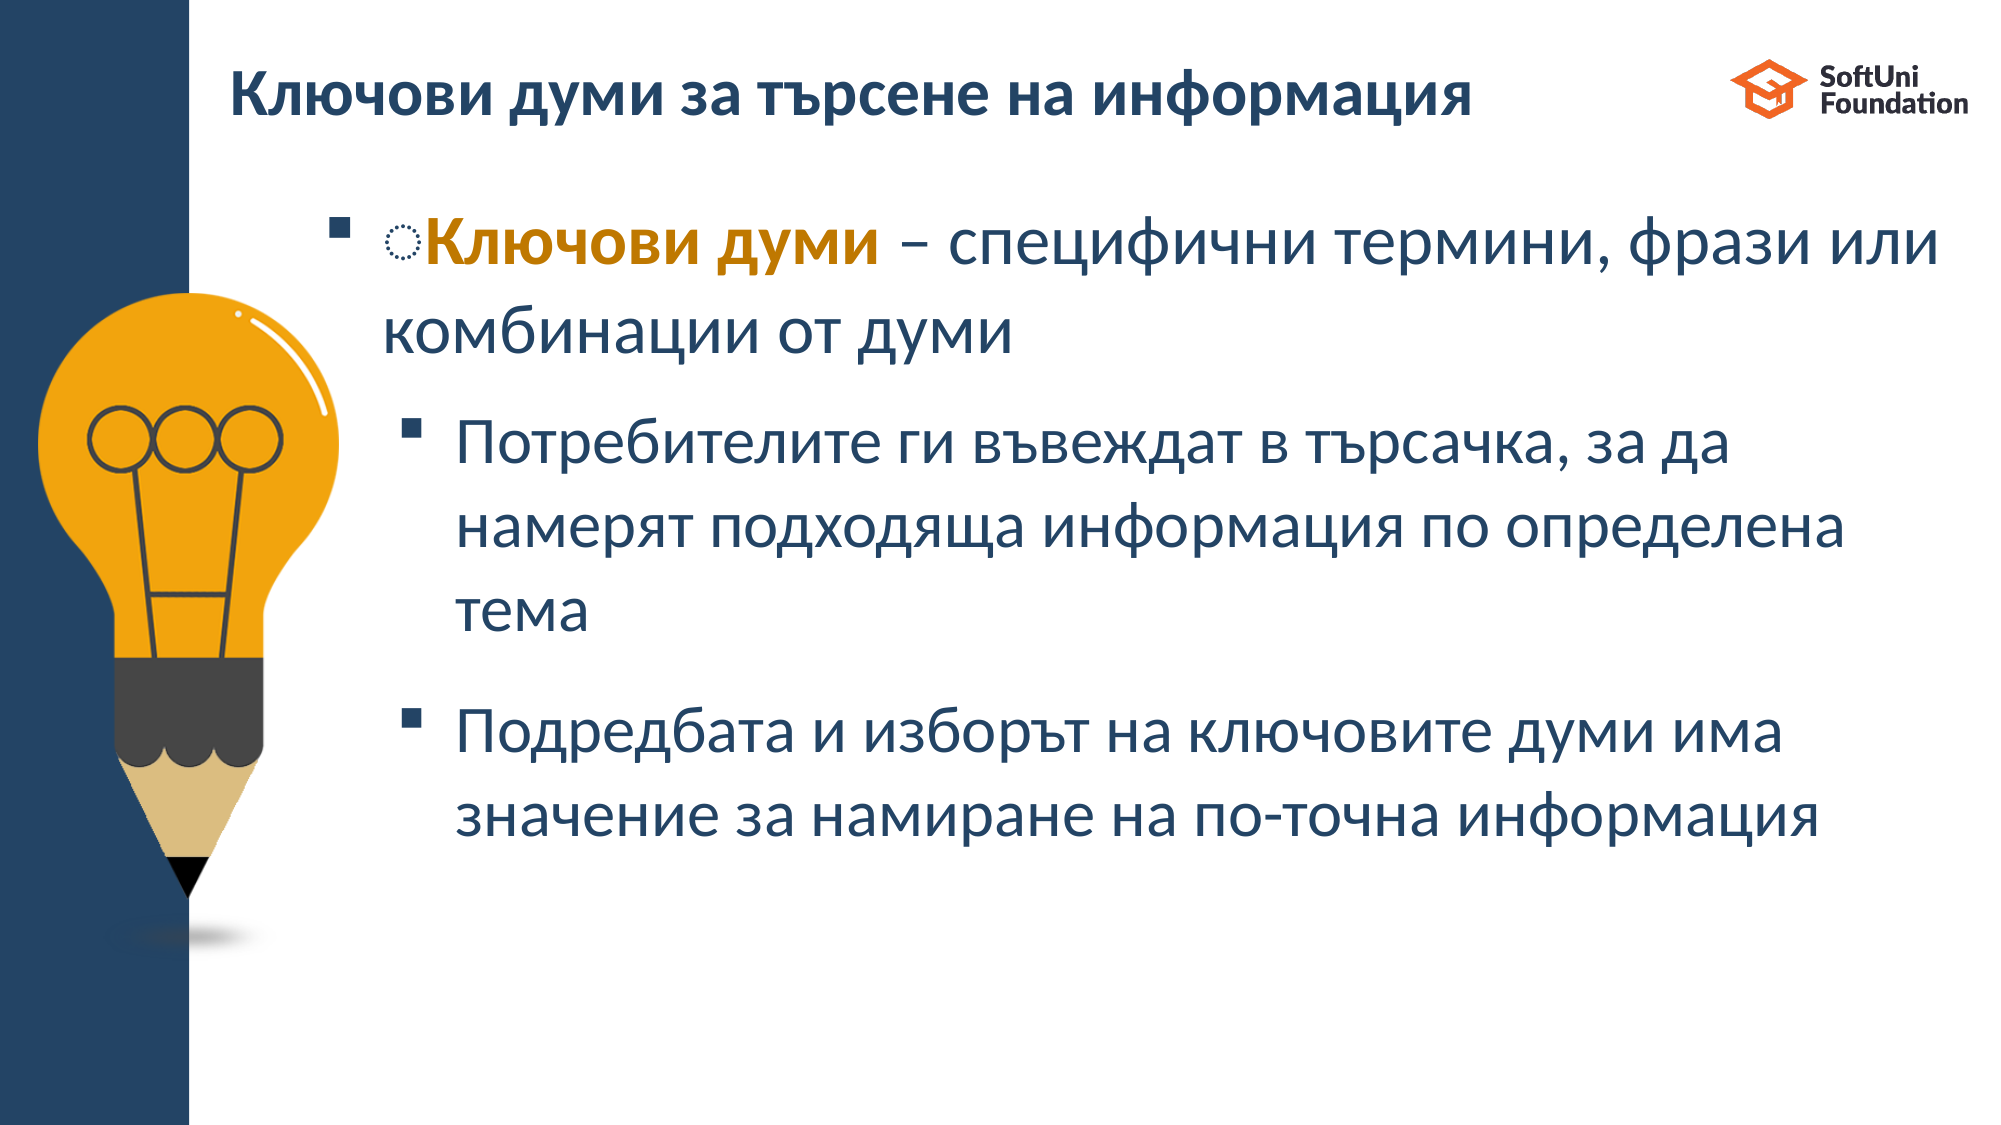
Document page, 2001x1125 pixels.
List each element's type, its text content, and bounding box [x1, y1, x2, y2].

list ͏Ключови думи – специфични термини, фрази или комбинации от думи Потребителите ги въвеждат в търсачка, за да намерят подходяща информация по определена тема Подредбата и изборът на ключовите думи има значение за намиране на по-точна информация [306, 183, 1968, 1094]
picture [1730, 59, 1968, 119]
picture [38, 293, 306, 961]
title Ключови думи за търсене на информация [212, 16, 1717, 162]
